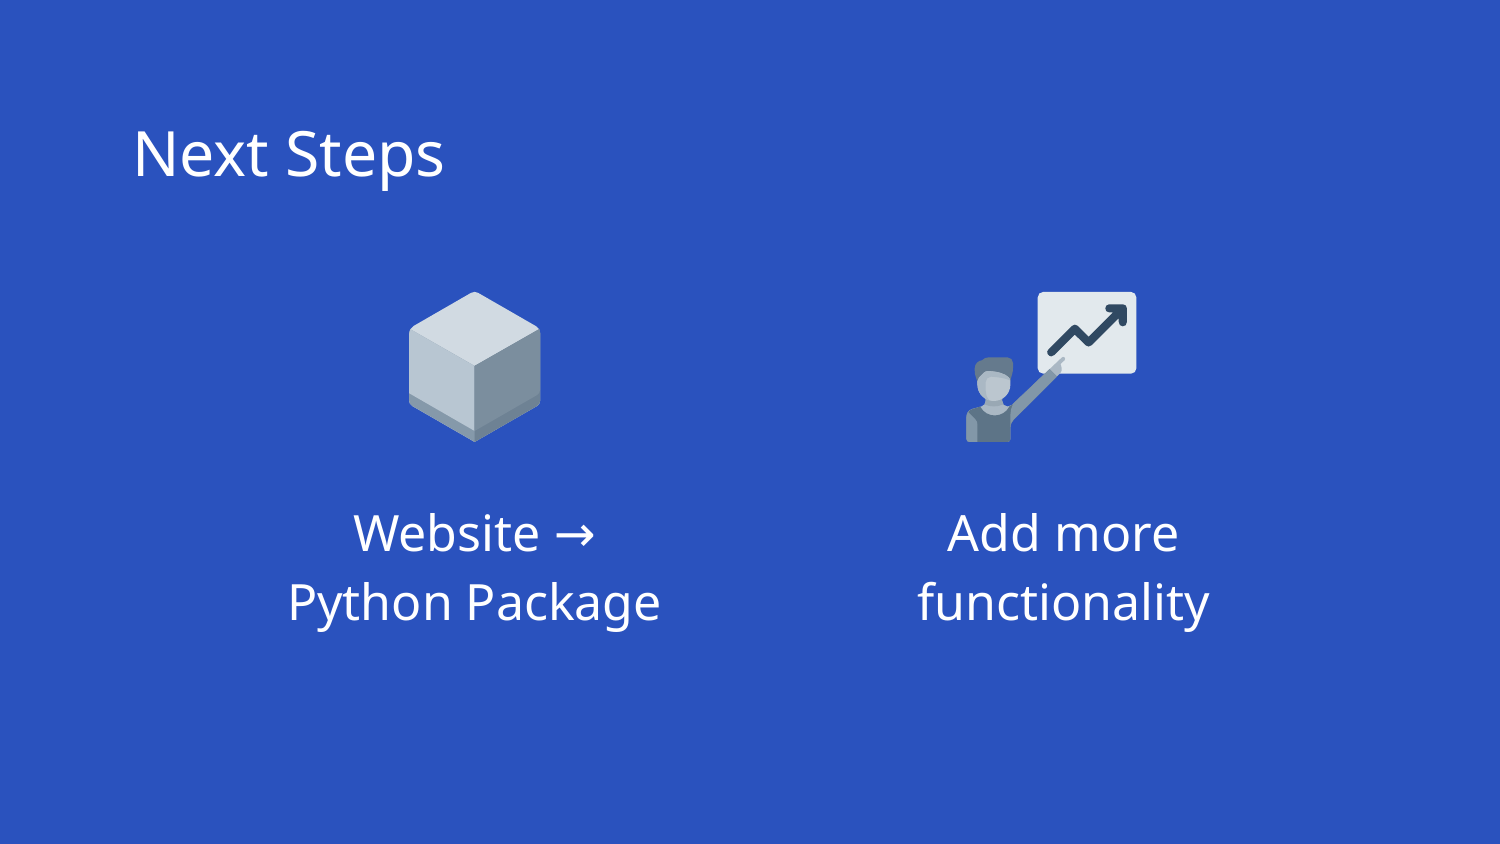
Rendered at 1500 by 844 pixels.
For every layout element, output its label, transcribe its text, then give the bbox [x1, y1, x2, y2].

text_box Next Steps [117, 87, 1383, 204]
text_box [966, 291, 1137, 443]
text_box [408, 291, 541, 443]
text_box Website → Python Package [259, 477, 690, 646]
text_box Add more functionality [886, 477, 1241, 646]
